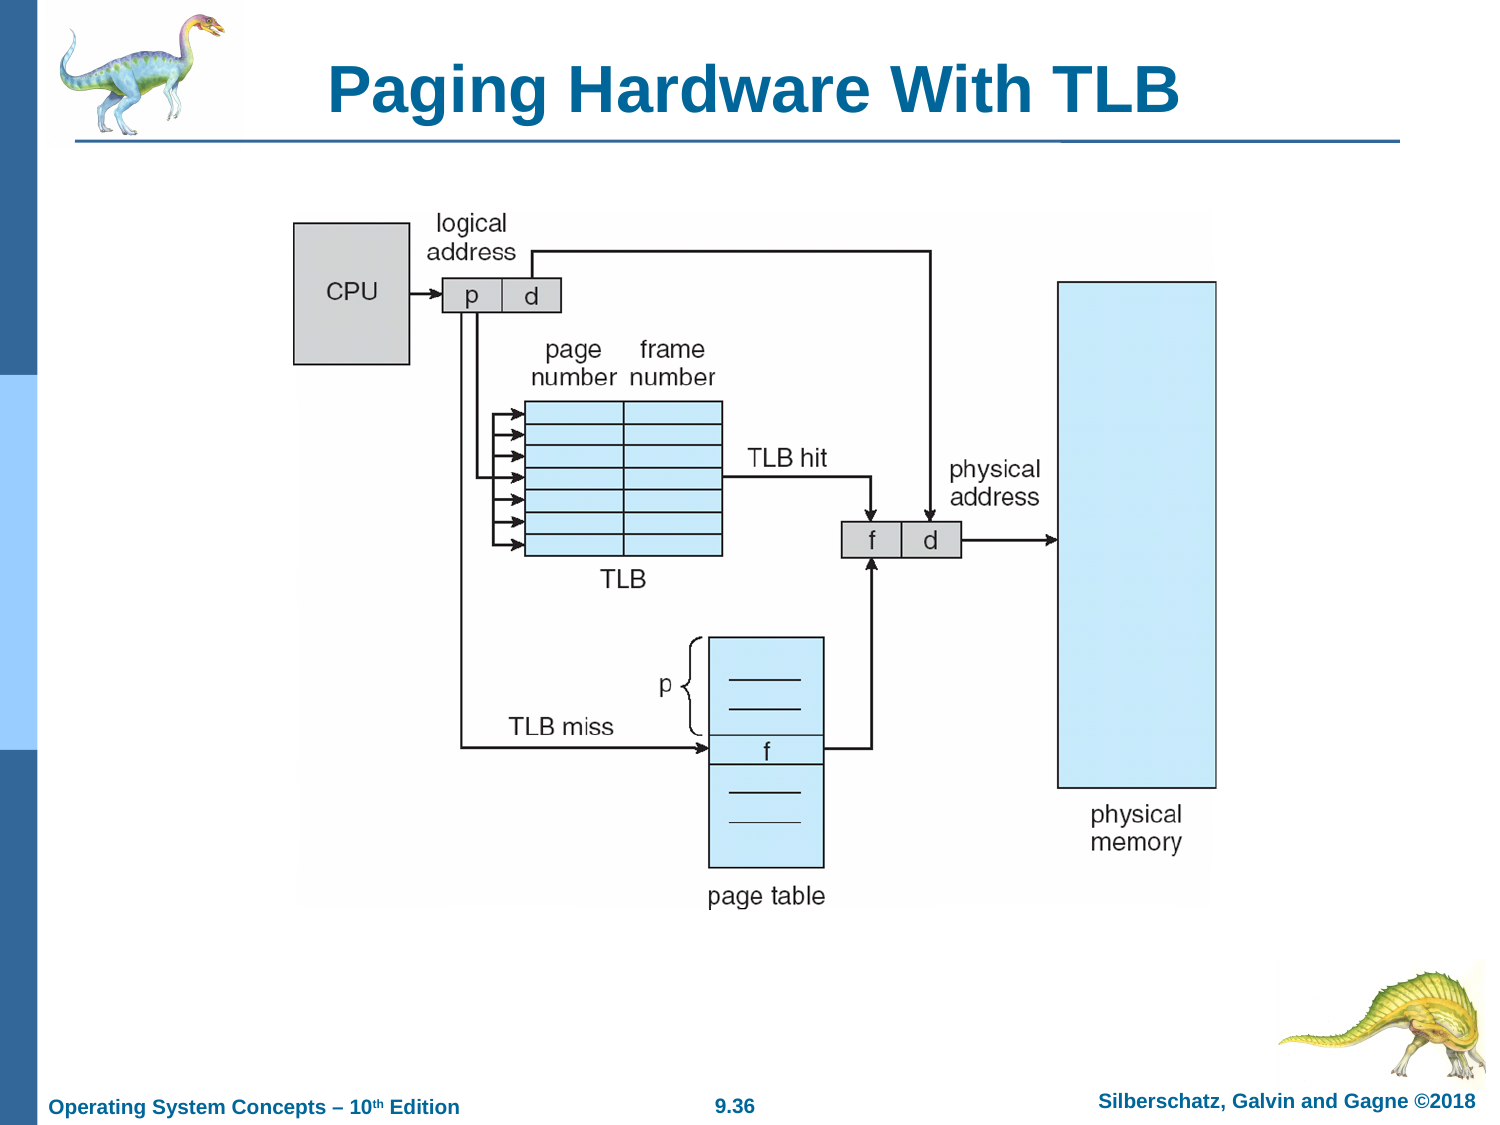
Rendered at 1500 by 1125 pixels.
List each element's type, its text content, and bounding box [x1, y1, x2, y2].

picture [291, 210, 1218, 910]
picture [1275, 959, 1486, 1090]
picture [46, 0, 243, 149]
title Paging Hardware With TLB [80, 39, 1431, 134]
